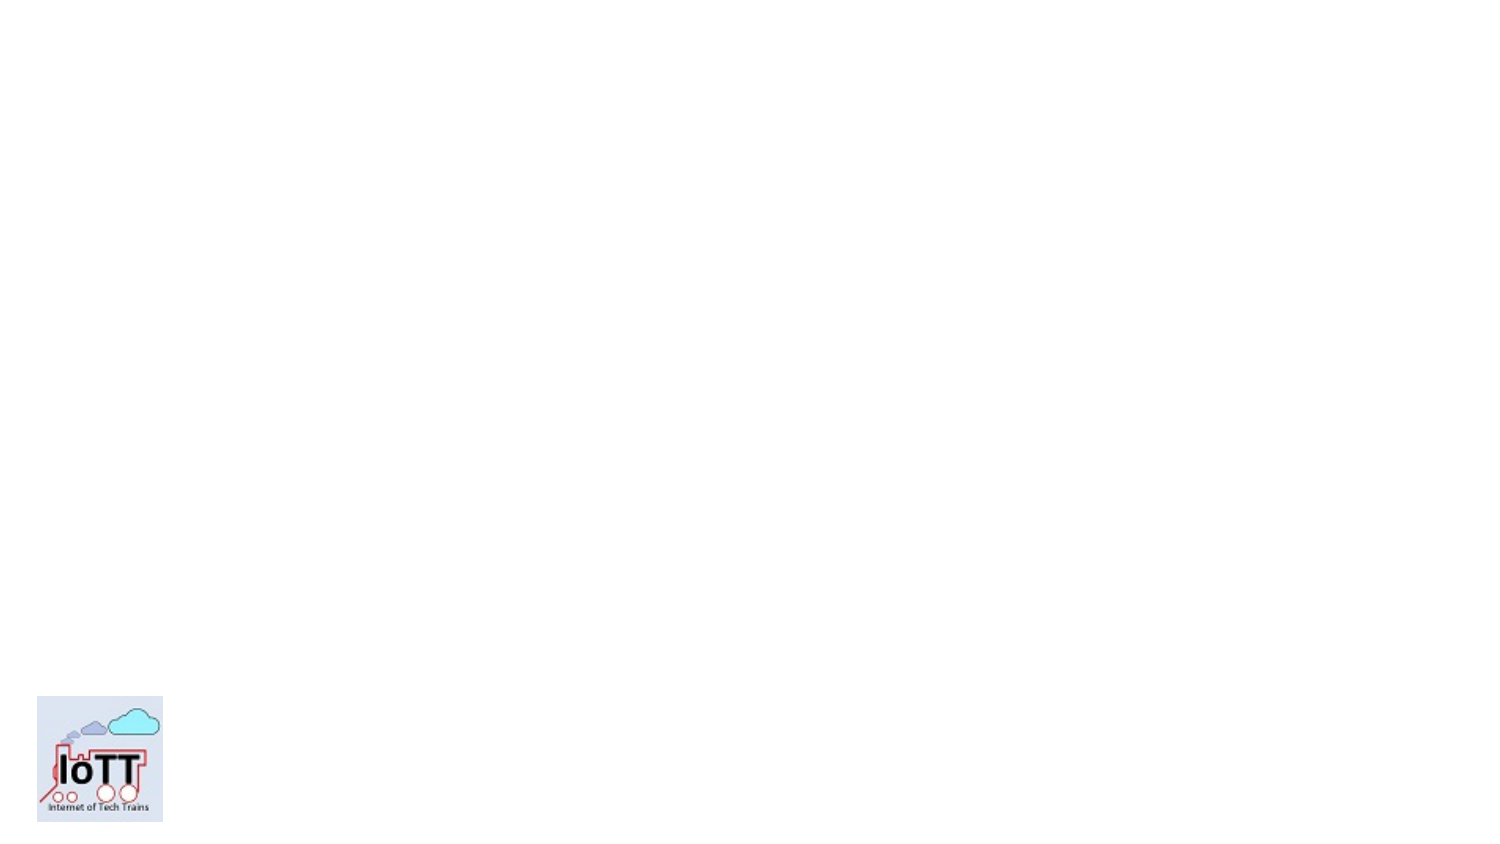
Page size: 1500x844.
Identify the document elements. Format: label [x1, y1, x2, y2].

picture [37, 696, 163, 822]
